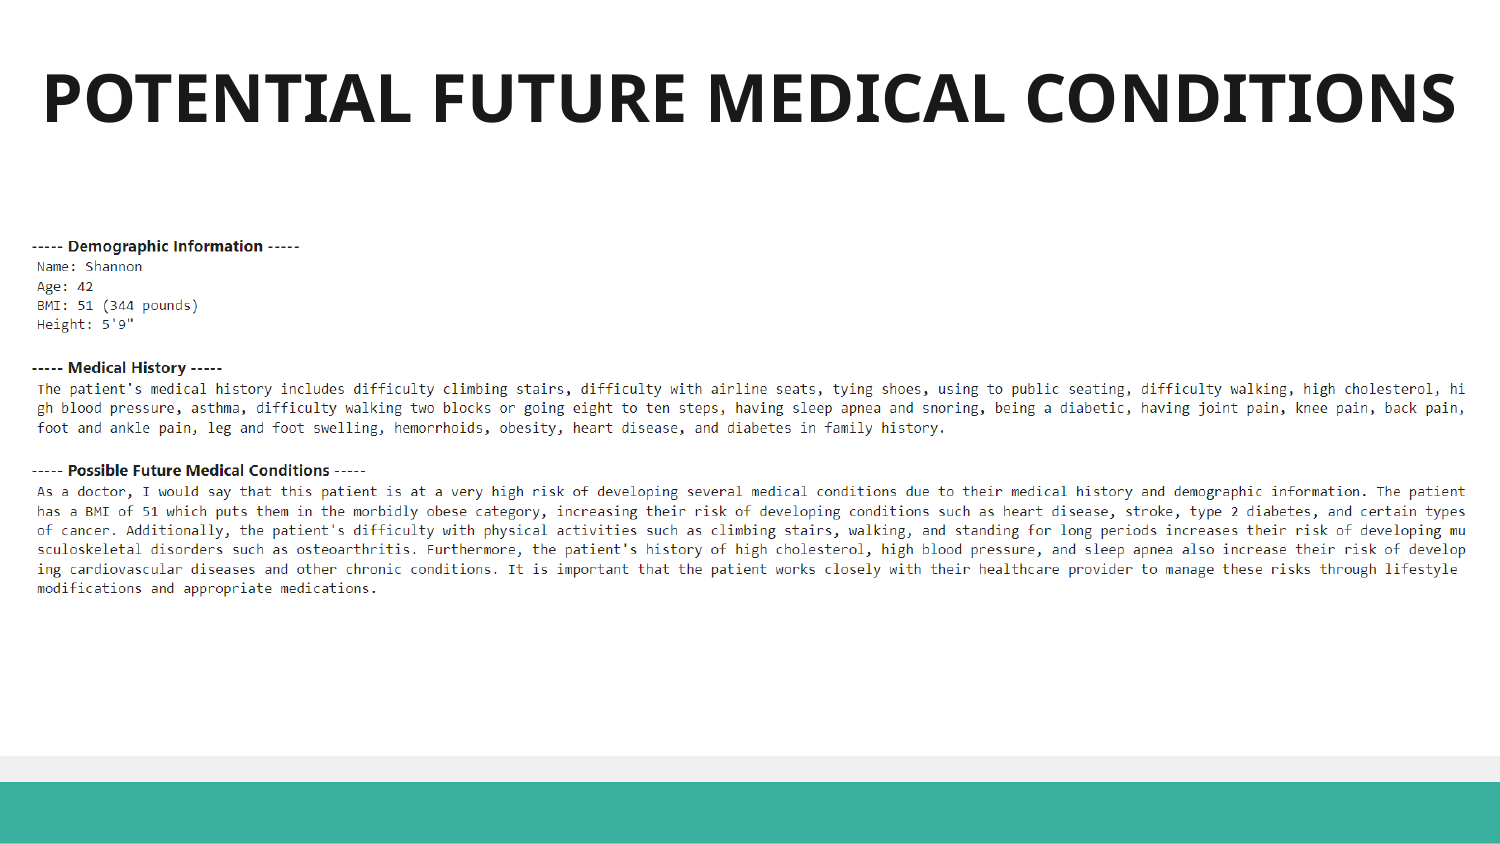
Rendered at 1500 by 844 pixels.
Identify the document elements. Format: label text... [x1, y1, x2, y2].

title POTENTIAL FUTURE MEDICAL CONDITIONS [0, 40, 1500, 140]
picture [24, 232, 1476, 612]
